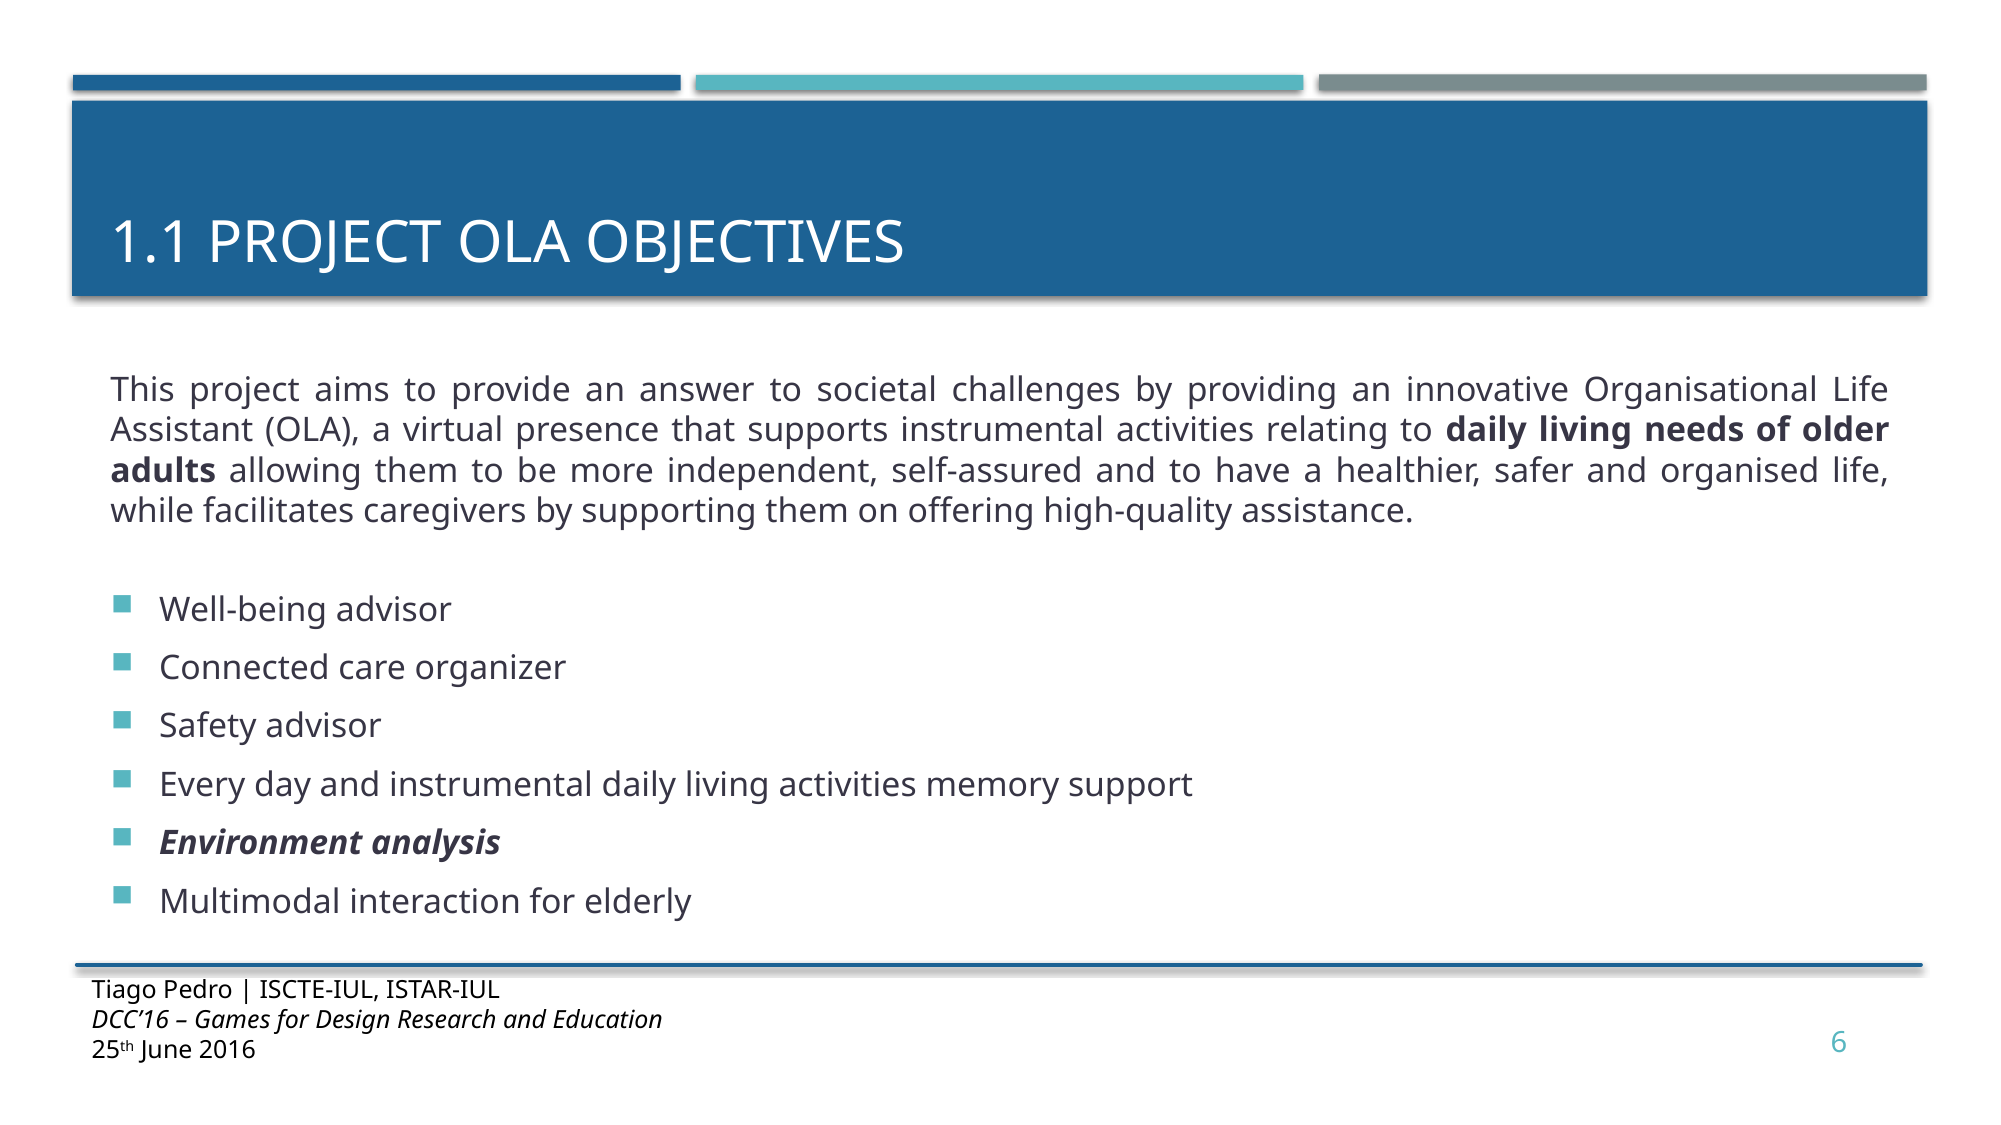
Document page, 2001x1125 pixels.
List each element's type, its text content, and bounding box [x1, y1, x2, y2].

text_box Tiago Pedro | ISCTE-IUL, ISTAR-IUL DCC’16 – Games for Design Research and Education 25th June 2016 [76, 975, 1341, 1072]
list This project aims to provide an answer to societal challenges by providing an innovative Organisational Life Assistant (OLA), a virtual presence that supports instrumental activities relating to daily living needs of older adults allowing them to be more independent, self-assured and to have a healthier, safer and organised life, while facilitates caregivers by supporting them on offering high-quality assistance. Well-being advisor Connected care organizer Safety advisor Every day and instrumental daily living activities memory support Environment analysis Multimodal interaction for elderly [95, 357, 1905, 930]
slide_number 6 [1412, 1015, 1863, 1076]
title 1.1 Project Ola Objectives [95, 115, 1905, 282]
